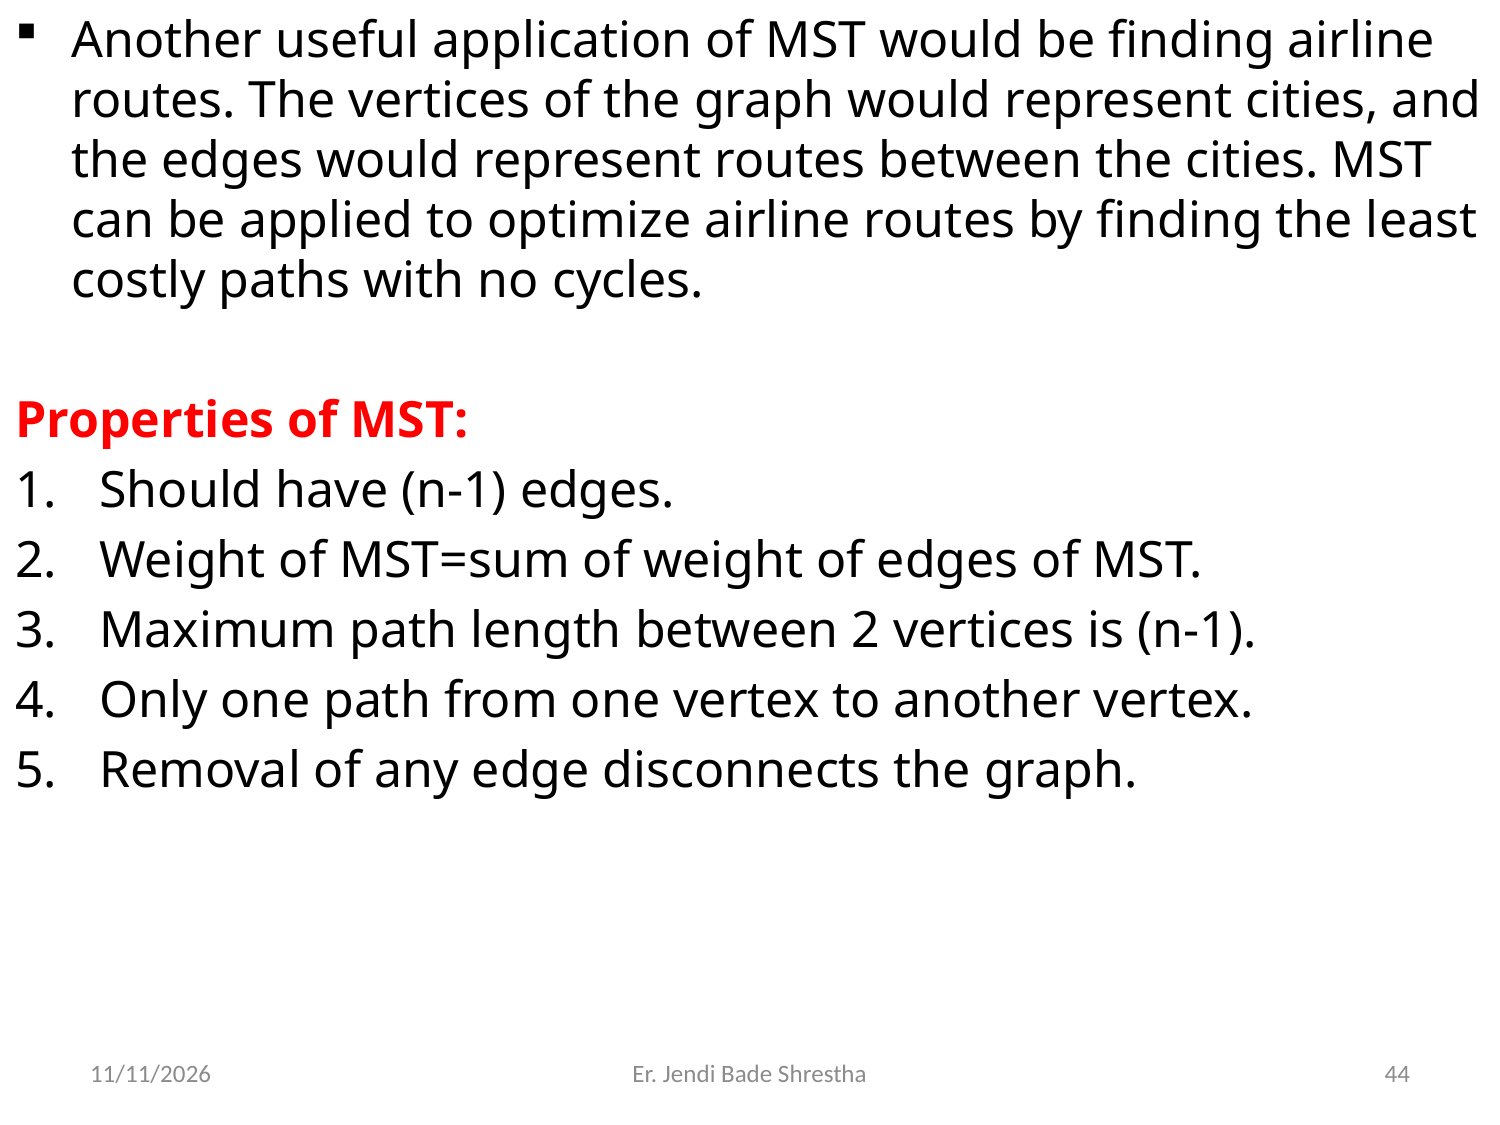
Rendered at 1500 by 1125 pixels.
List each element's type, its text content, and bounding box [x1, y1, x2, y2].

slide_number 44 [1074, 1042, 1425, 1103]
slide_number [75, 1042, 425, 1103]
footer Er. Jendi Bade Shrestha [512, 1042, 988, 1103]
list Another useful application of MST would be finding airline routes. The vertices of the graph would represent cities, and the edges would represent routes between the cities. MST can be applied to optimize airline routes by finding the least costly paths with no cycles. Properties of MST: Should have (n-1) edges. Weight of MST=sum of weight of edges of MST. Maximum path length between 2 vertices is (n-1). Only one path from one vertex to another vertex. Removal of any edge disconnects the graph. [0, 0, 1500, 1125]
